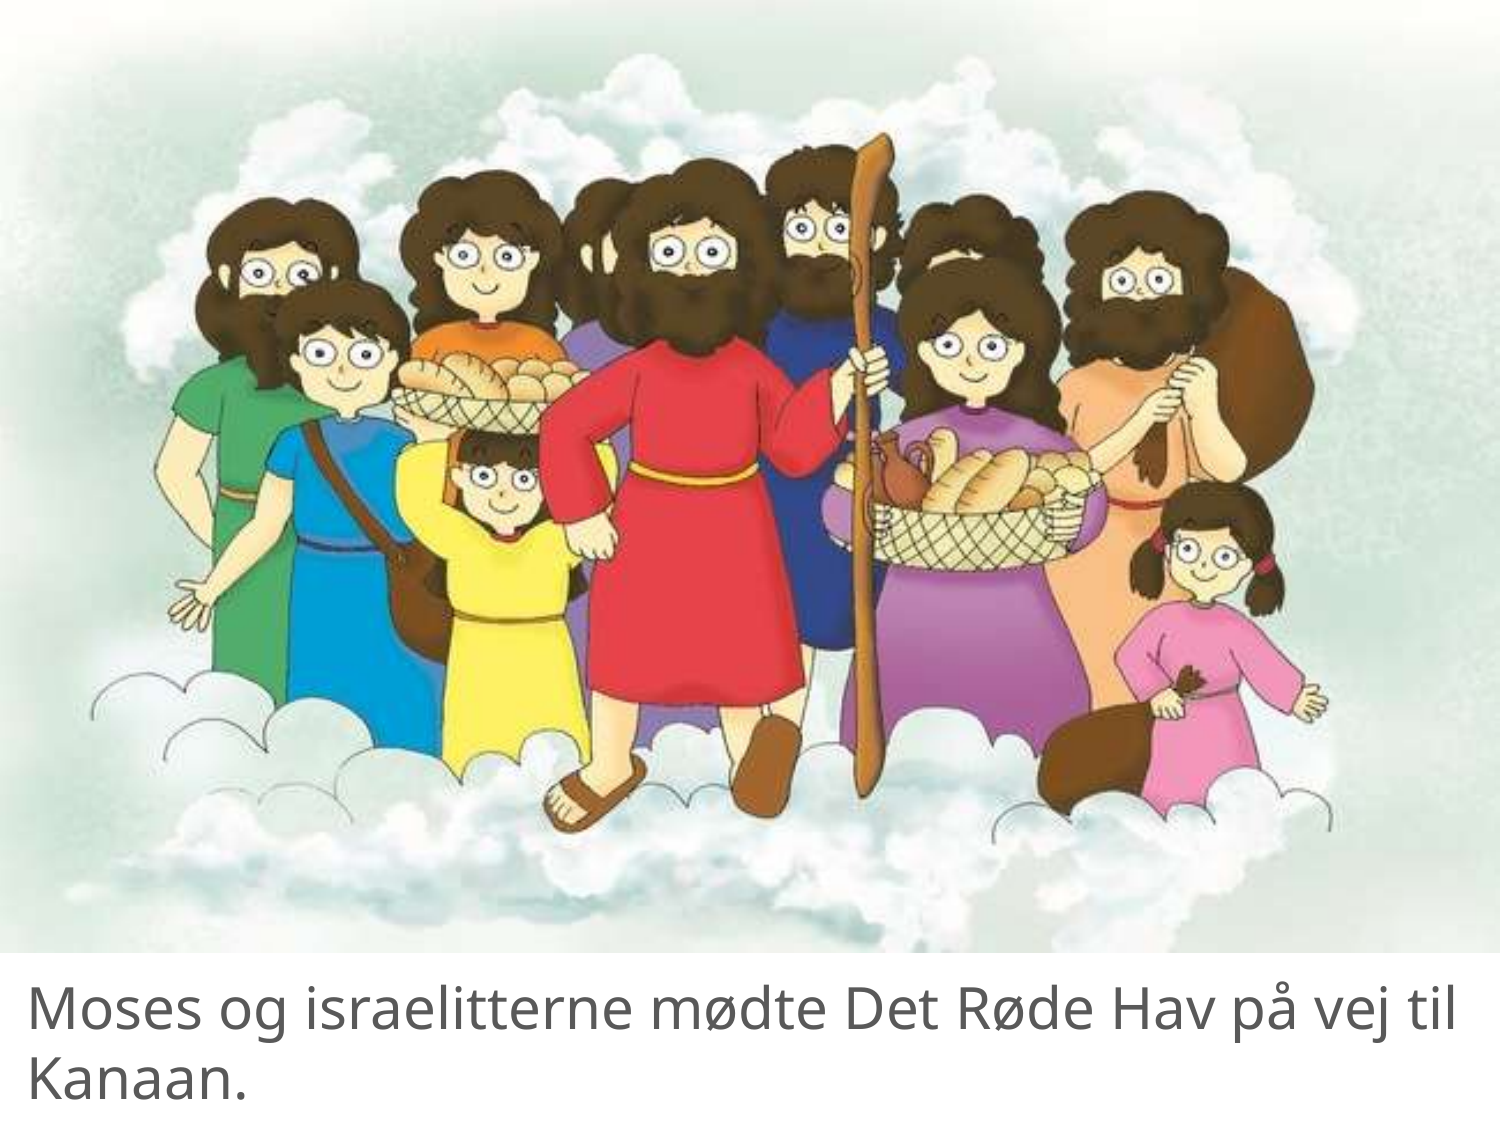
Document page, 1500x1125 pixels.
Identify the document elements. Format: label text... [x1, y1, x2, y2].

text_box Moses og israelitterne mødte Det Røde Hav på vej til Kanaan. [11, 964, 1483, 1119]
picture [0, 0, 1500, 953]
